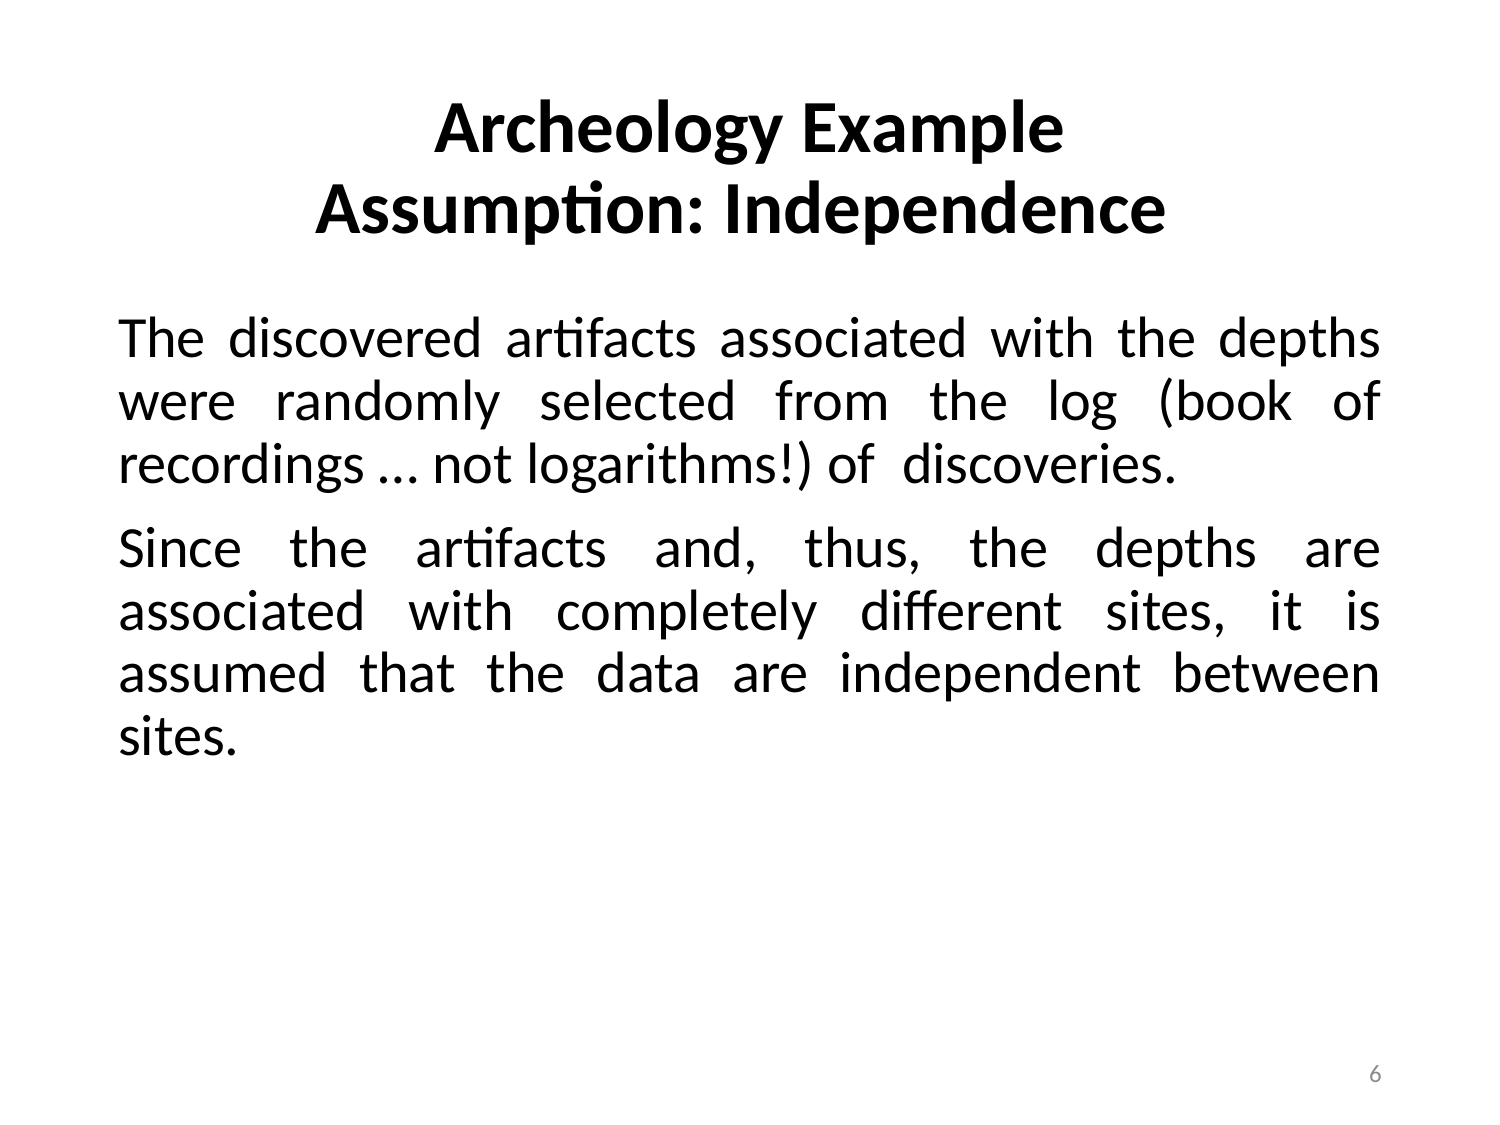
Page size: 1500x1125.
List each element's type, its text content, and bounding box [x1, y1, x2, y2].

title Archeology Example Assumption: Independence [103, 59, 1397, 278]
list The discovered artifacts associated with the depths were randomly selected from the log (book of recordings … not logarithms!) of discoveries. Since the artifacts and, thus, the depths are associated with completely different sites, it is assumed that the data are independent between sites. [103, 299, 1397, 1014]
slide_number 6 [1059, 1042, 1397, 1103]
